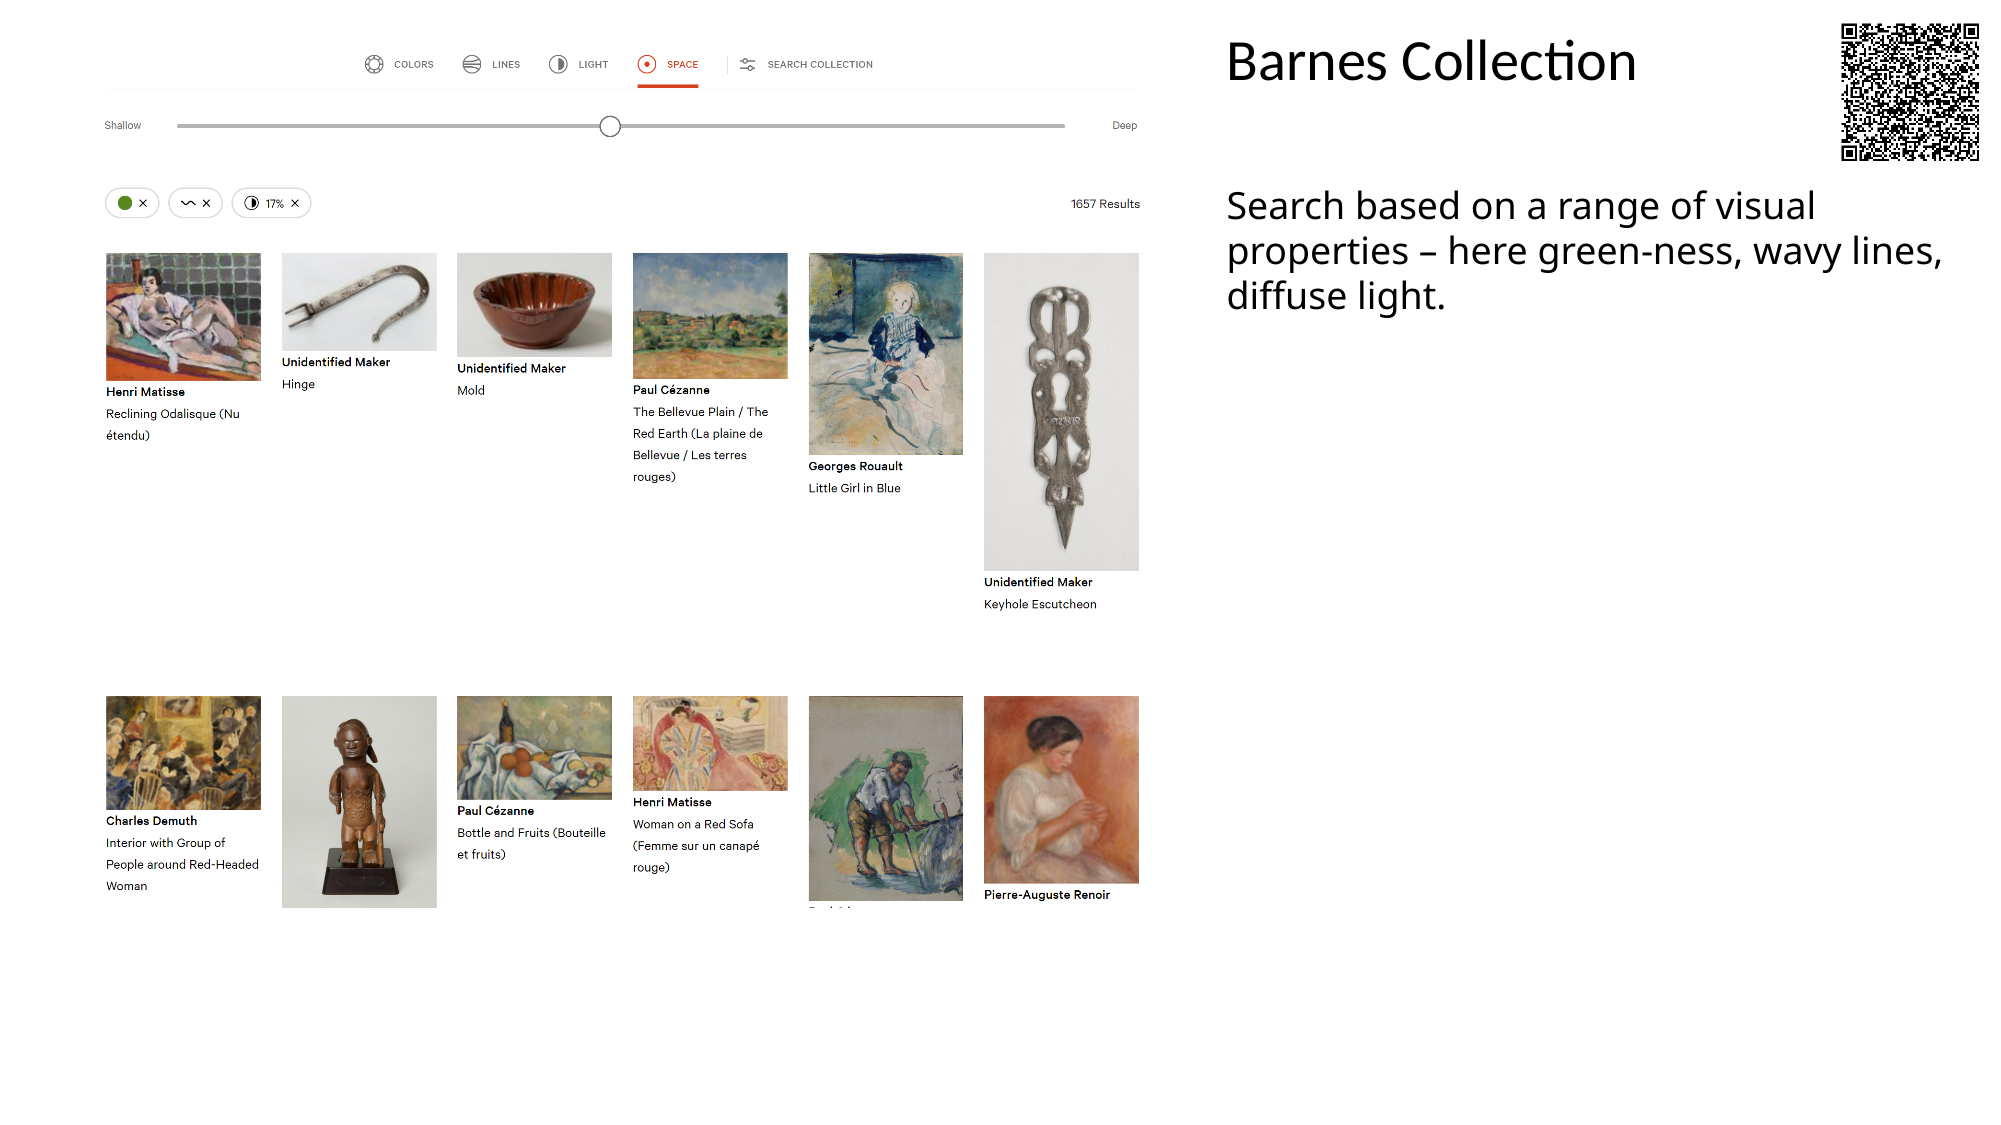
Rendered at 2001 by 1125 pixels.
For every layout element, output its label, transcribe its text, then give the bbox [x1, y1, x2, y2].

text_box Barnes Collection Search based on a range of visual properties – here green-ness, wavy lines, diffuse light. [1211, 14, 1988, 325]
picture [1832, 14, 1988, 170]
picture [103, 49, 1151, 908]
